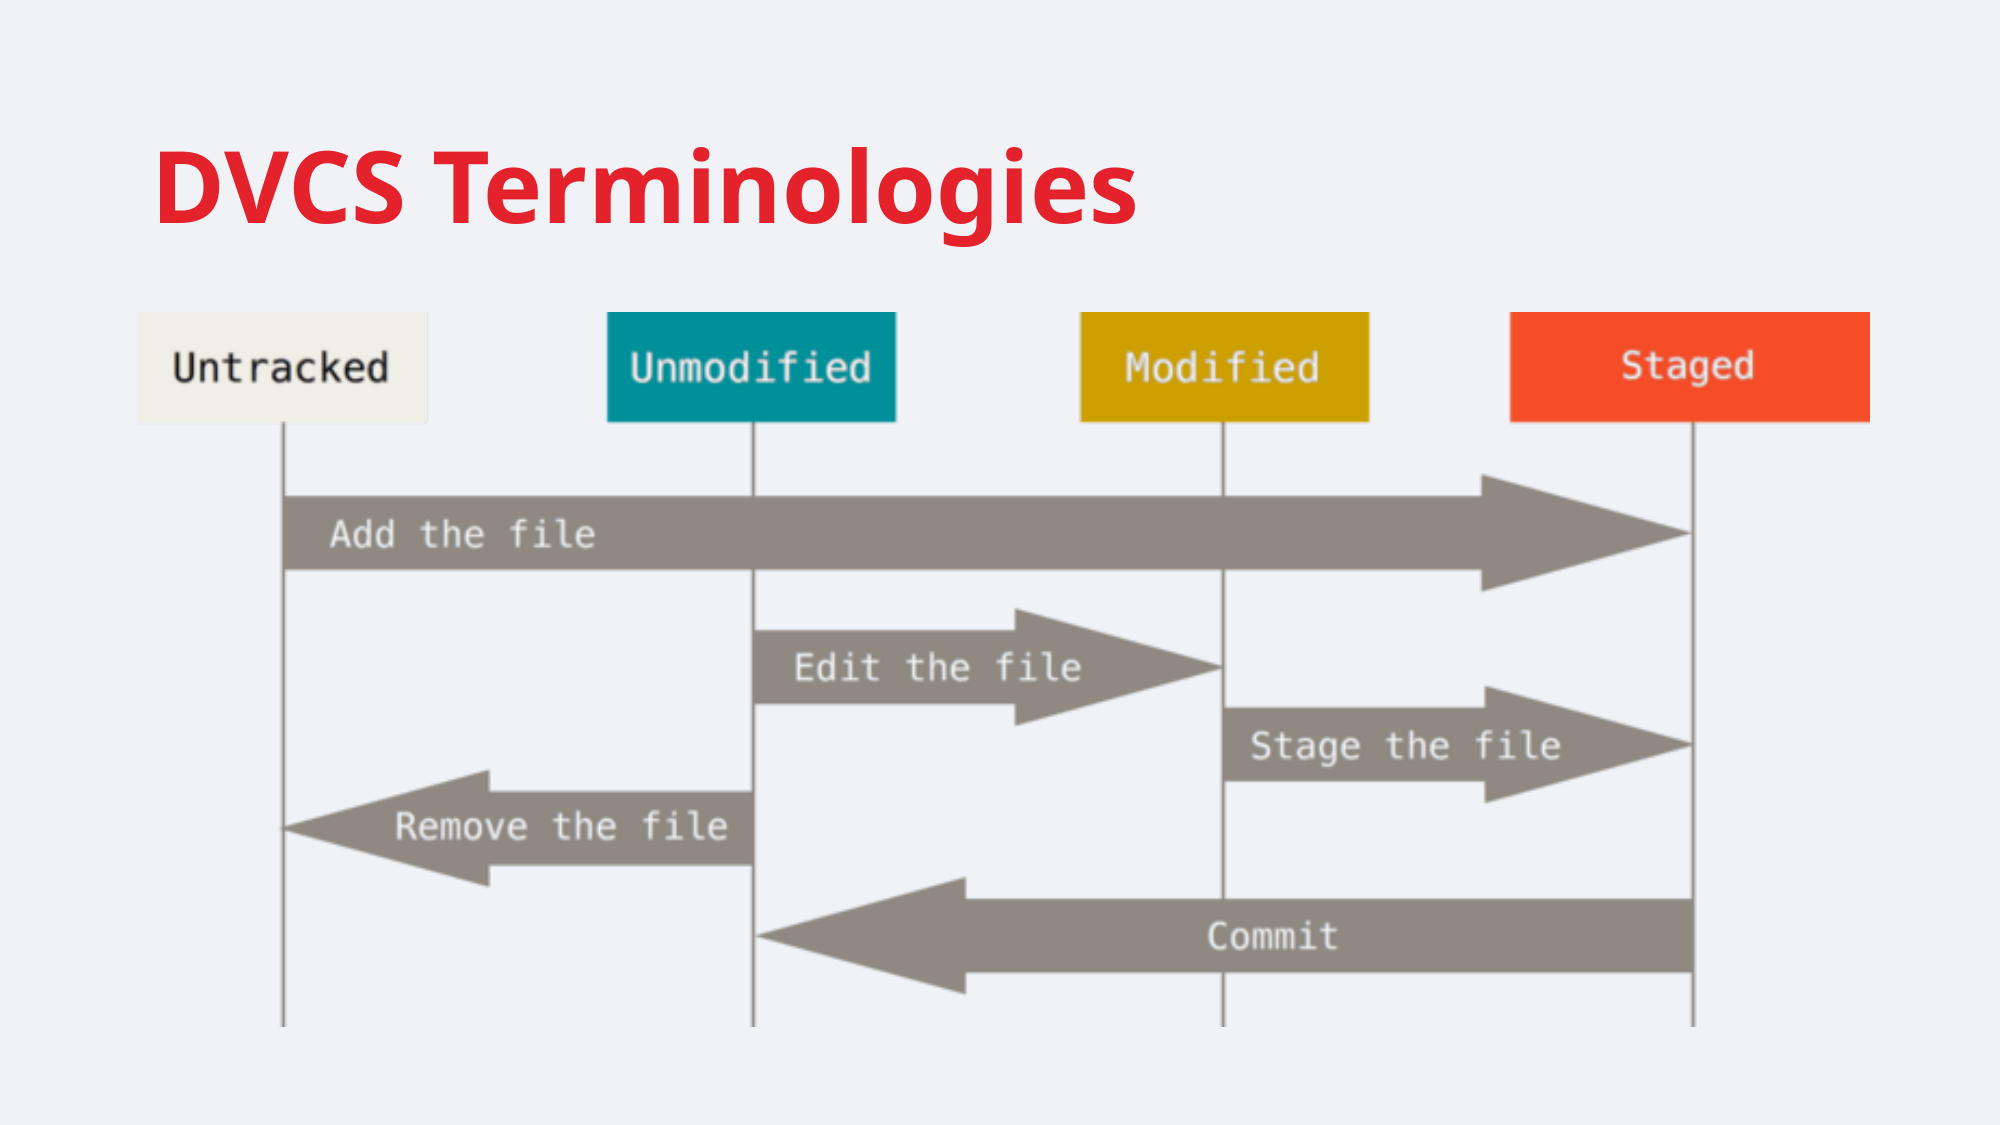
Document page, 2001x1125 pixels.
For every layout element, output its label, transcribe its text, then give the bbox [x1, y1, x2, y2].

title DVCS Terminologies [136, 82, 1862, 300]
picture [138, 312, 1870, 1027]
